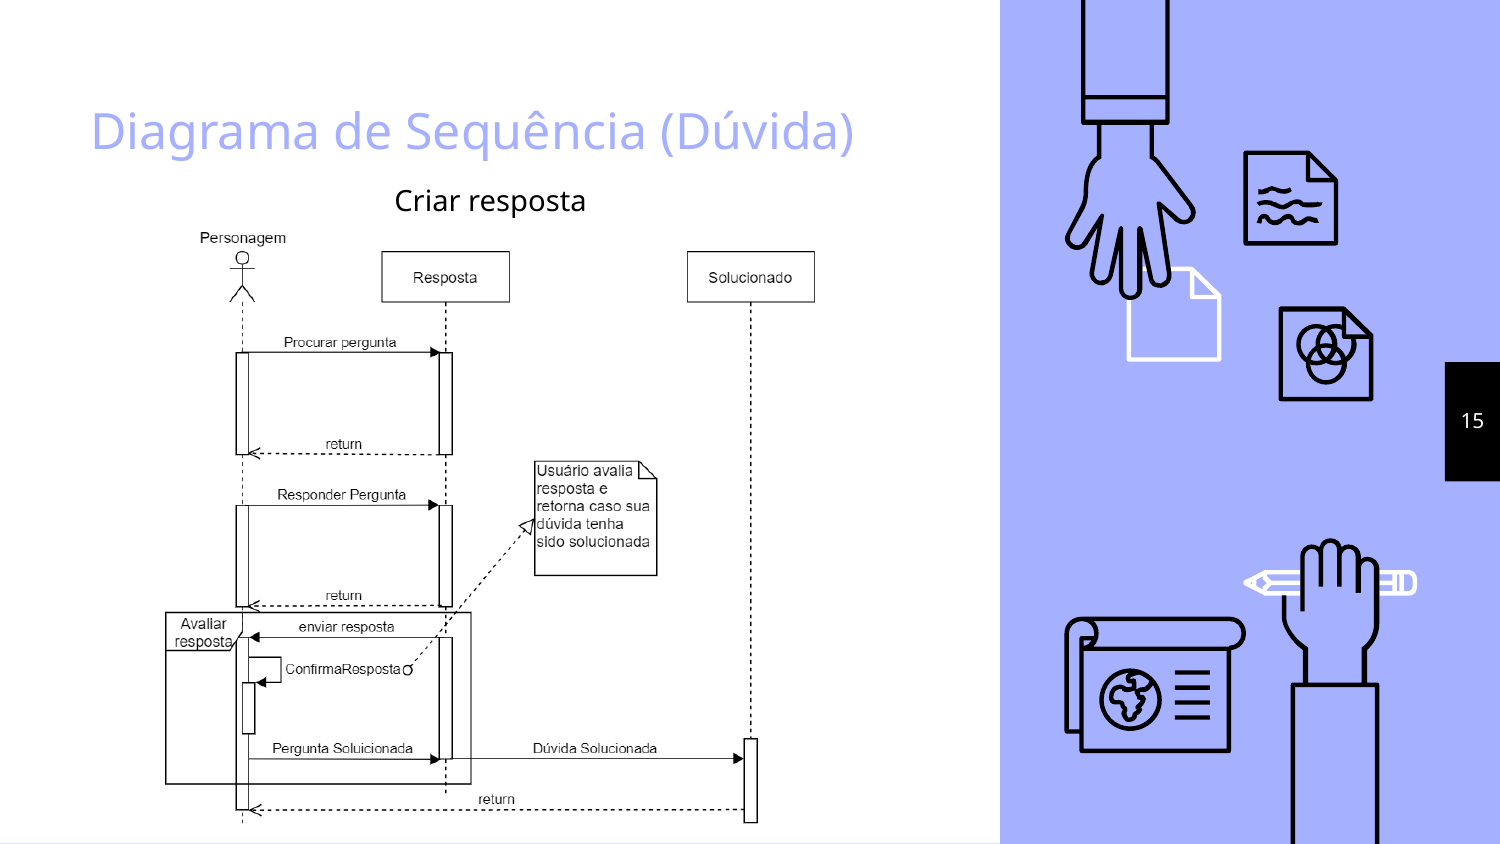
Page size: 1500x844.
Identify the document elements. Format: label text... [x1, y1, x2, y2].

slide_number 15 [1444, 362, 1500, 482]
text_box Criar resposta [379, 174, 614, 223]
picture [164, 224, 815, 825]
title Diagrama de Sequência (Dúvida) [75, 96, 918, 175]
